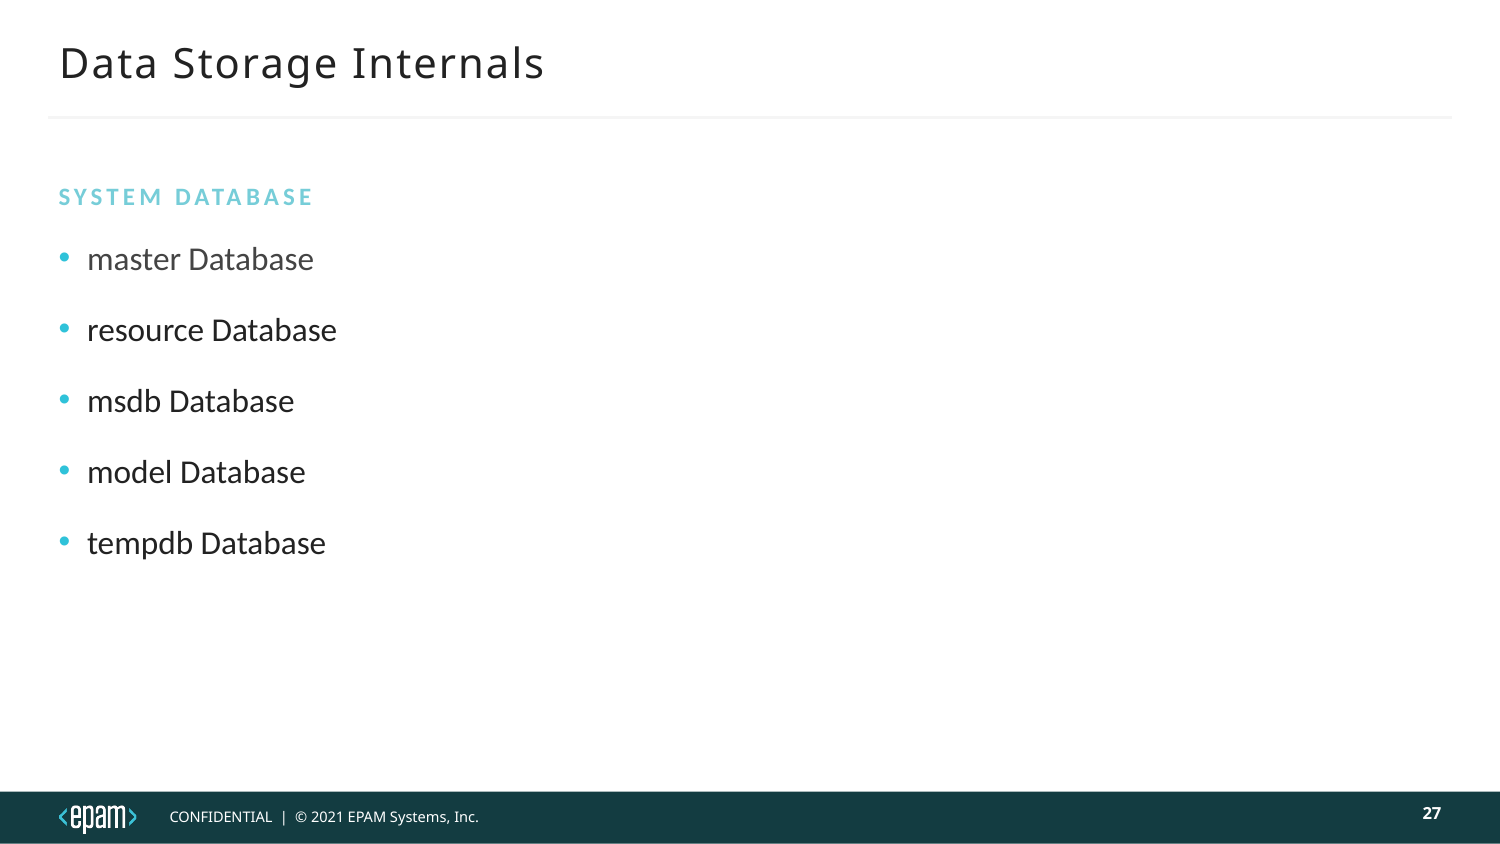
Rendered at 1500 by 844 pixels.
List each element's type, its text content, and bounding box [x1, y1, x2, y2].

list System Database [58, 177, 1442, 234]
list master Database resource Database msdb Database model Database tempdb Database [58, 234, 1442, 735]
title Data Storage Internals [59, 37, 1442, 87]
slide_number 27 [1216, 791, 1442, 844]
